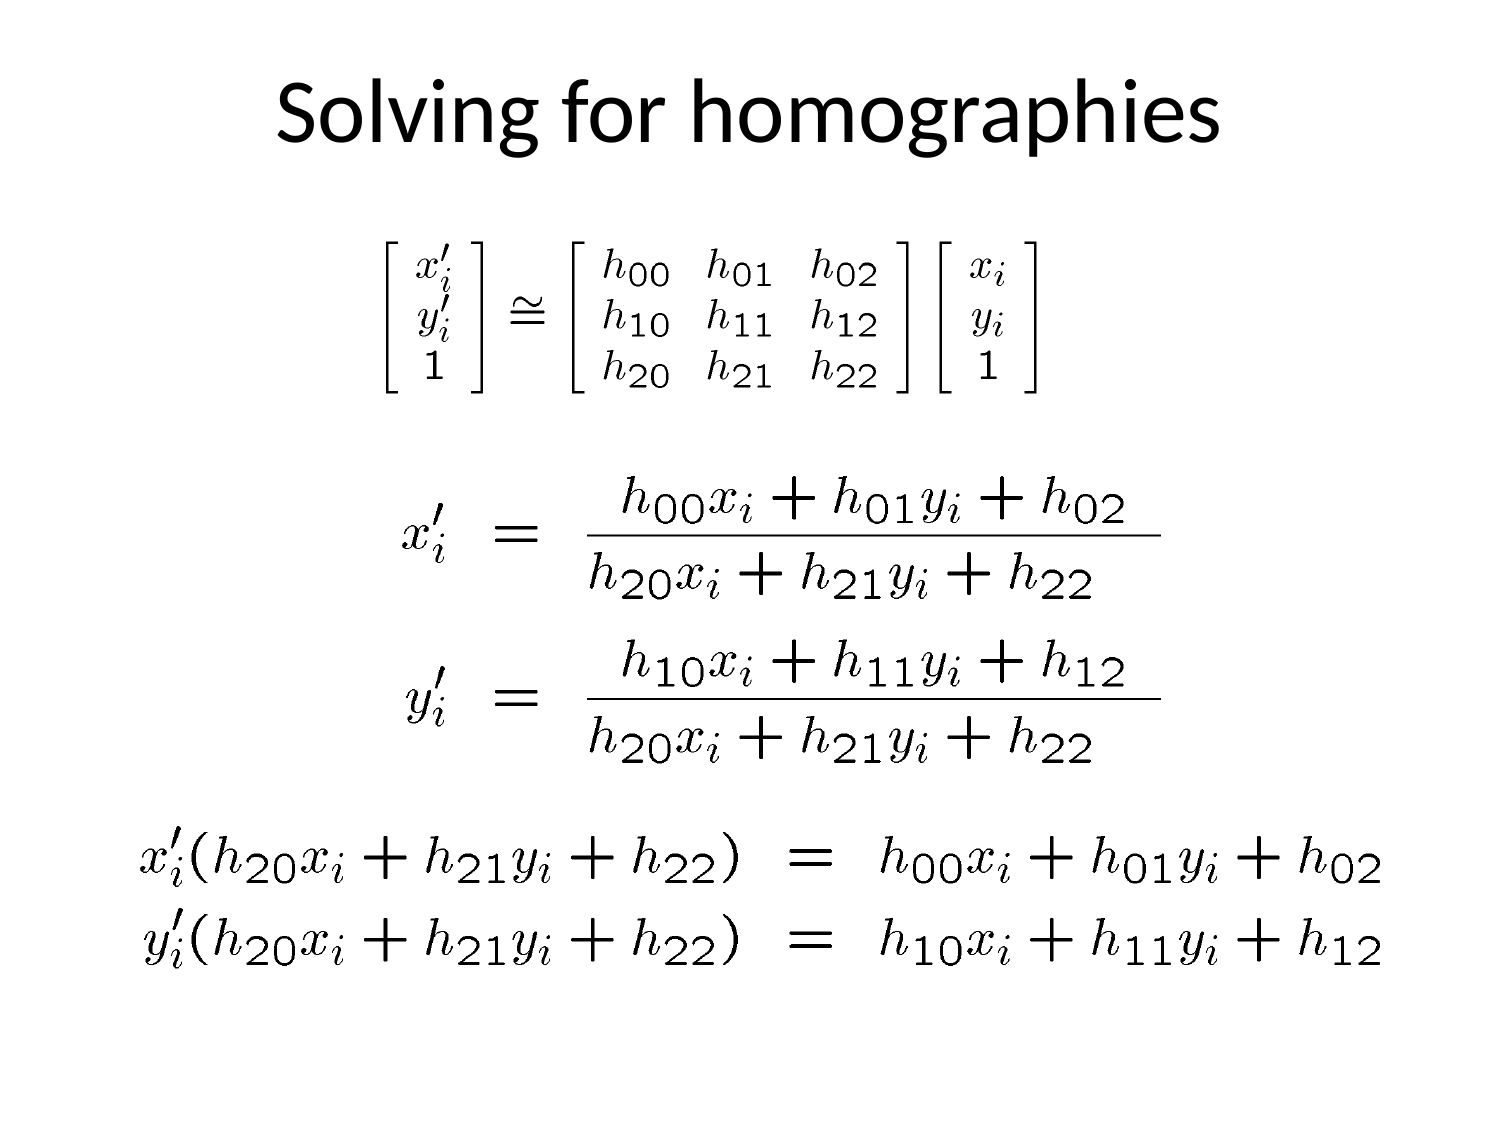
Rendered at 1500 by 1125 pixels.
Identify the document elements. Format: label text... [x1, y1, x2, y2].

picture [399, 474, 1162, 765]
picture [137, 824, 1382, 970]
picture [383, 239, 1038, 394]
title Solving for homographies [75, 12, 1425, 200]
